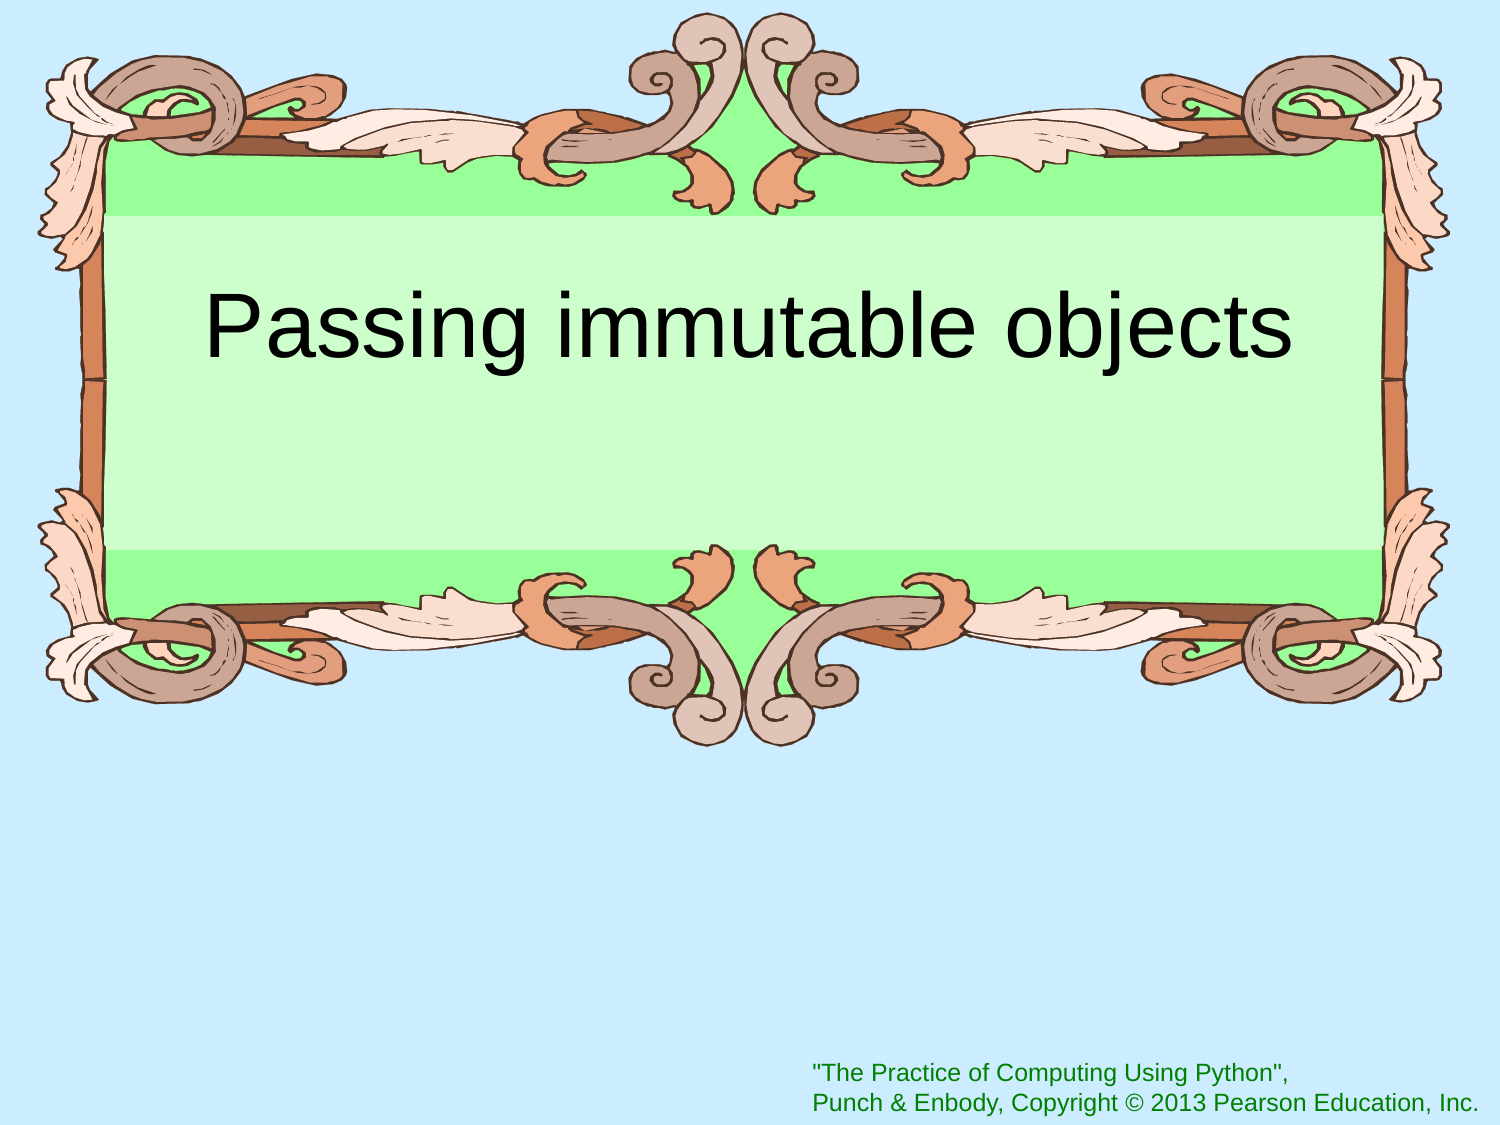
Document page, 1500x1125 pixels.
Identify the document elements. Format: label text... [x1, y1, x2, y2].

title Passing immutable objects [112, 200, 1388, 442]
